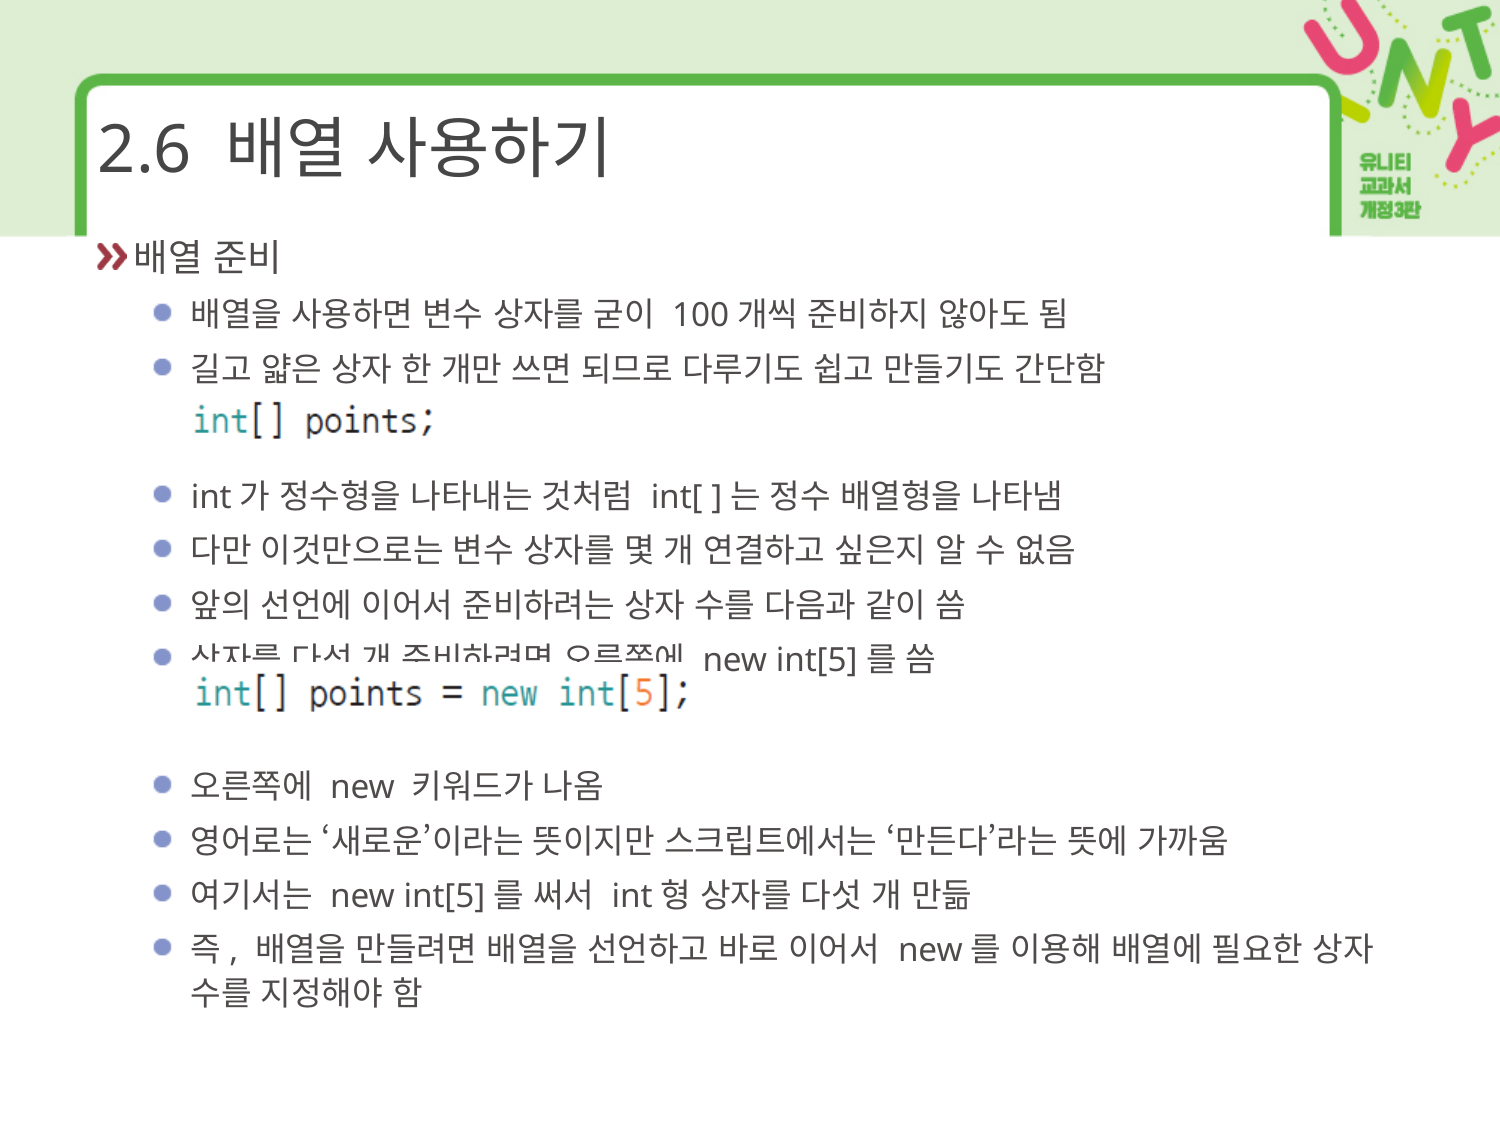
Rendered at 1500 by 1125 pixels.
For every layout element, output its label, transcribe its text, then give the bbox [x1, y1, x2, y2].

picture [0, 0, 1500, 1125]
title 2.6 배열 사용하기 [82, 61, 1413, 193]
list 배열 준비 배열을 사용하면 변수 상자를 굳이 100개씩 준비하지 않아도 됨 길고 얇은 상자 한 개만 쓰면 되므로 다루기도 쉽고 만들기도 간단함 int가 정수형을 나타내는 것처럼 int[ ]는 정수 배열형을 나타냄 다만 이것만으로는 변수 상자를 몇 개 연결하고 싶은지 알 수 없음 앞의 선언에 이어서 준비하려는 상자 수를 다음과 같이 씀 상자를 다섯 개 준비하려면 오른쪽에 new int[5]를 씀 오른쪽에 new 키워드가 나옴 영어로는 ‘새로운’이라는 뜻이지만 스크립트에서는 ‘만든다’라는 뜻에 가까움 여기서는 new int[5]를 써서 int형 상자를 다섯 개 만듦 즉, 배열을 만들려면 배열을 선언하고 바로 이어서 new를 이용해 배열에 필요한 상자 수를 지정해야 함 [81, 222, 1412, 1037]
